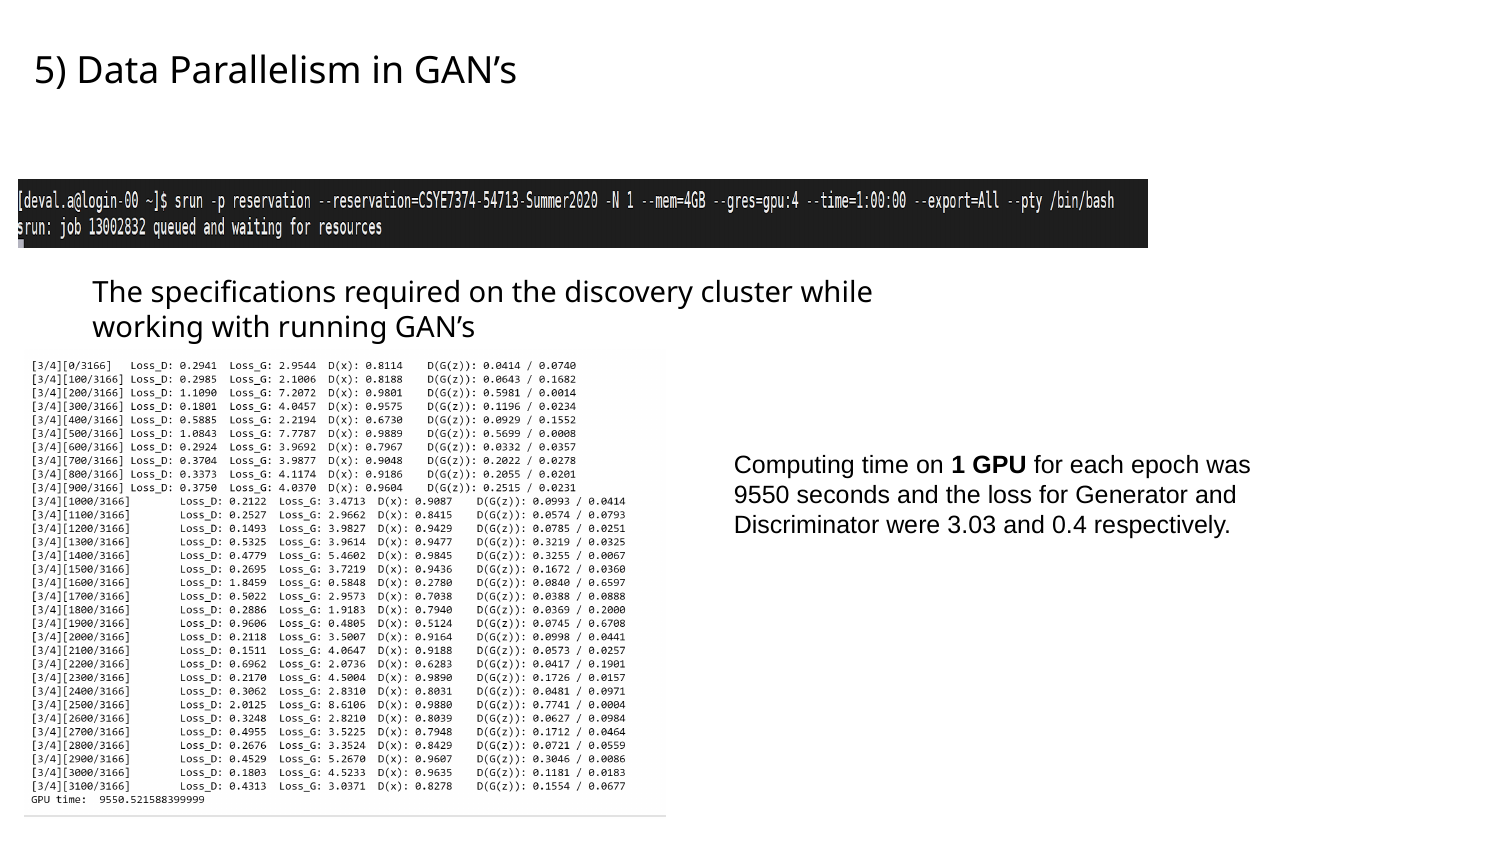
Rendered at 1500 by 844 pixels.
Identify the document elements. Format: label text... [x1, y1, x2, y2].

text_box 5) Data Parallelism in GAN’s [18, 30, 922, 124]
text_box The specifications required on the discovery cluster while working with running GAN’s [77, 258, 902, 339]
picture [18, 179, 1148, 248]
text_box Computing time on 1 GPU for each epoch was 9550 seconds and the loss for Generator and Discriminator were 3.03 and 0.4 respectively. [718, 433, 1297, 670]
picture [24, 348, 666, 819]
